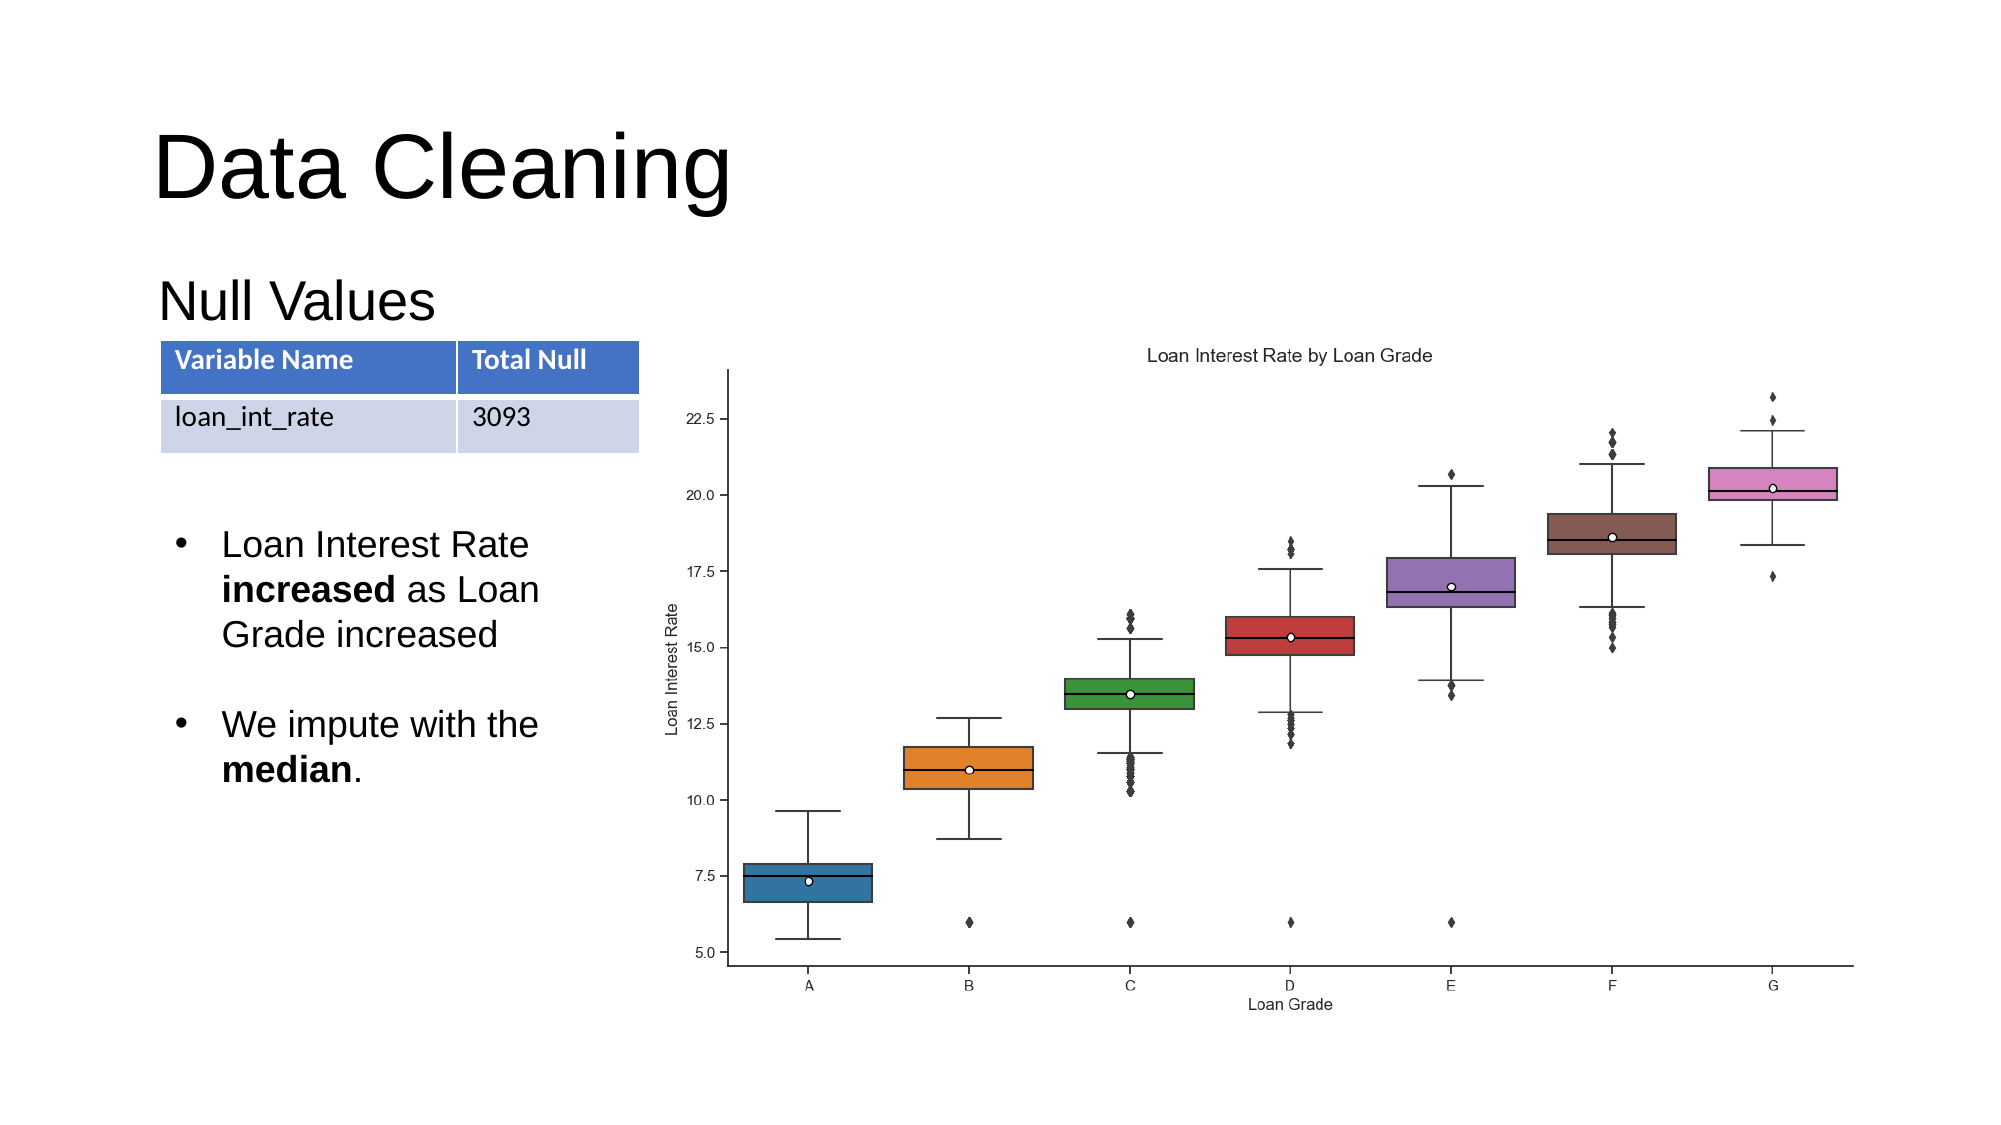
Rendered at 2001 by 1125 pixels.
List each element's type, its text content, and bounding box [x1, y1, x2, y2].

picture [656, 338, 1862, 1022]
table_cell loan_int_rate [161, 400, 456, 453]
title Data Cleaning [137, 59, 1863, 278]
table_cell 3093 [458, 400, 639, 453]
table_header Total Null [458, 341, 639, 394]
text_box Null Values [143, 264, 1869, 340]
text_box Loan Interest Rate increased as Loan Grade increased We impute with the median. [160, 512, 637, 798]
table_header Variable Name [161, 341, 456, 394]
